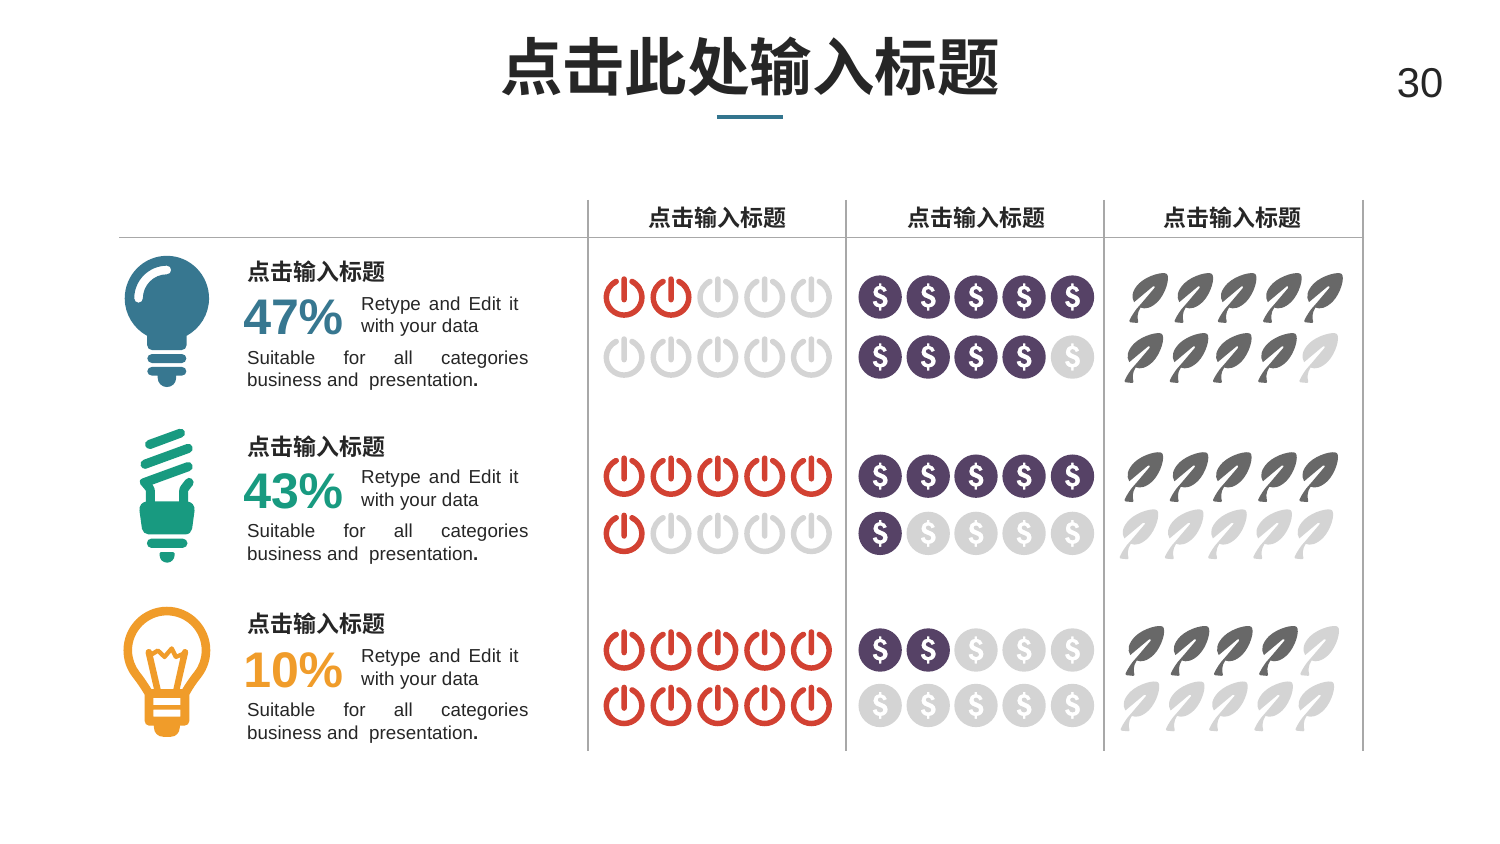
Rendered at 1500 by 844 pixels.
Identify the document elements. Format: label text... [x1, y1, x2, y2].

text_box 点击输入标题 [236, 426, 397, 459]
text_box Suitable for all categories business and presentation. [235, 692, 540, 749]
text_box Suitable for all categories business and presentation. [235, 513, 540, 570]
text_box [603, 628, 833, 671]
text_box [1120, 679, 1337, 732]
text_box Retype and Edit it with your data [355, 459, 530, 513]
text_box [1124, 330, 1341, 384]
text_box 点击输入标题 [236, 252, 397, 291]
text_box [603, 684, 833, 727]
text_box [603, 335, 833, 379]
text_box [1125, 623, 1342, 677]
text_box Suitable for all categories business and presentation. [235, 339, 540, 396]
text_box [138, 427, 196, 564]
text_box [1129, 270, 1346, 324]
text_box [858, 511, 1095, 556]
text_box [123, 606, 211, 737]
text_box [858, 683, 1095, 728]
text_box 点击输入标题 [848, 197, 1104, 237]
title 点击此处输入标题 [103, 22, 1397, 128]
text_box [603, 275, 833, 319]
text_box 点击输入标题 [1104, 197, 1360, 237]
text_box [603, 512, 833, 555]
text_box 47% [231, 279, 355, 351]
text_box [858, 628, 1095, 672]
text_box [858, 335, 1095, 379]
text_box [603, 455, 833, 498]
text_box Retype and Edit it with your data [355, 638, 530, 692]
text_box Retype and Edit it with your data [355, 285, 530, 339]
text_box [1124, 450, 1341, 503]
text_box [858, 454, 1095, 499]
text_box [124, 255, 210, 388]
text_box 10% [231, 631, 355, 703]
text_box 43% [231, 452, 355, 525]
text_box 点击输入标题 [590, 197, 846, 237]
text_box 点击输入标题 [236, 604, 397, 638]
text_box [1119, 507, 1336, 560]
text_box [858, 275, 1095, 319]
slide_number 30 [1385, 50, 1465, 96]
